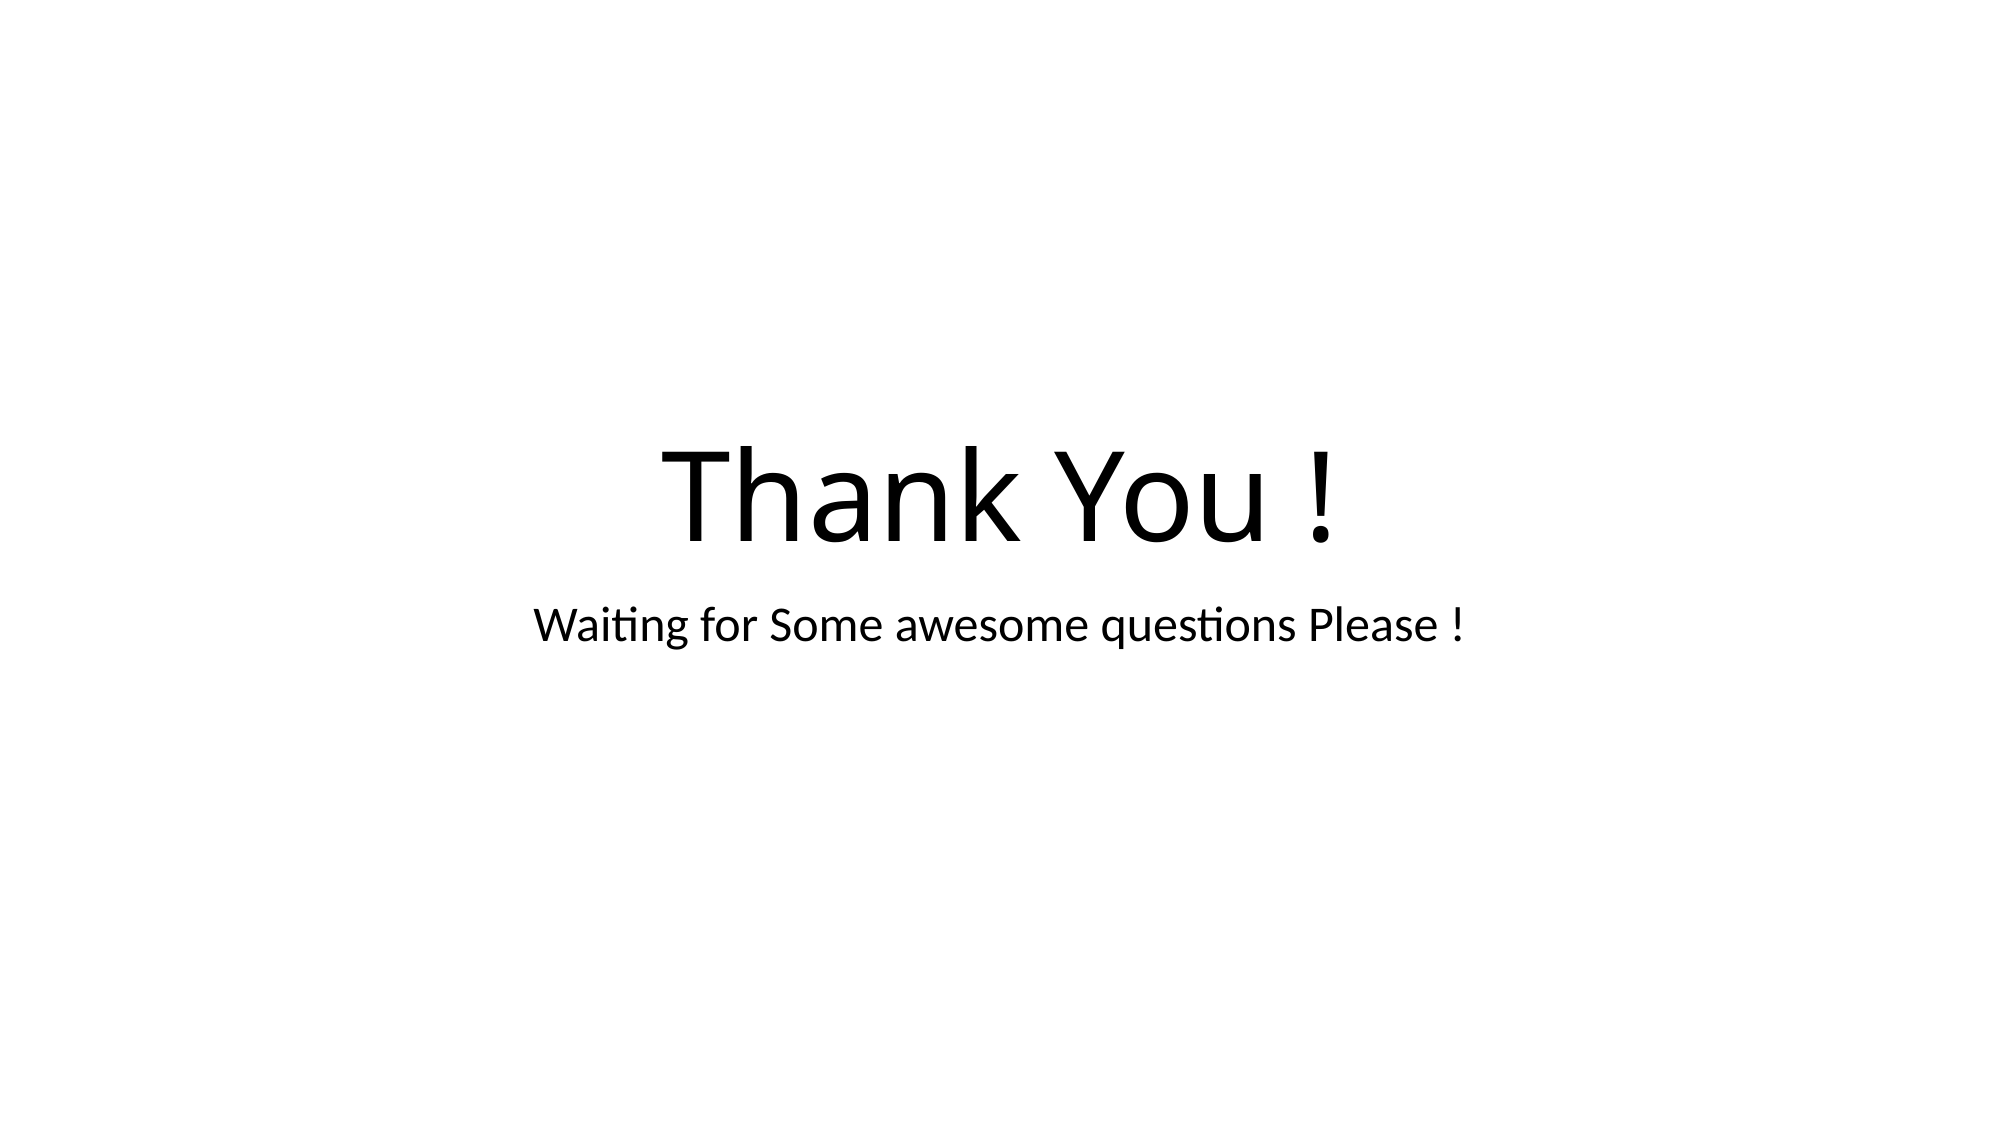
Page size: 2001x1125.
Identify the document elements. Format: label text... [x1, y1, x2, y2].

title Thank You ! [249, 184, 1750, 576]
subtitle Waiting for Some awesome questions Please ! [249, 590, 1750, 863]
